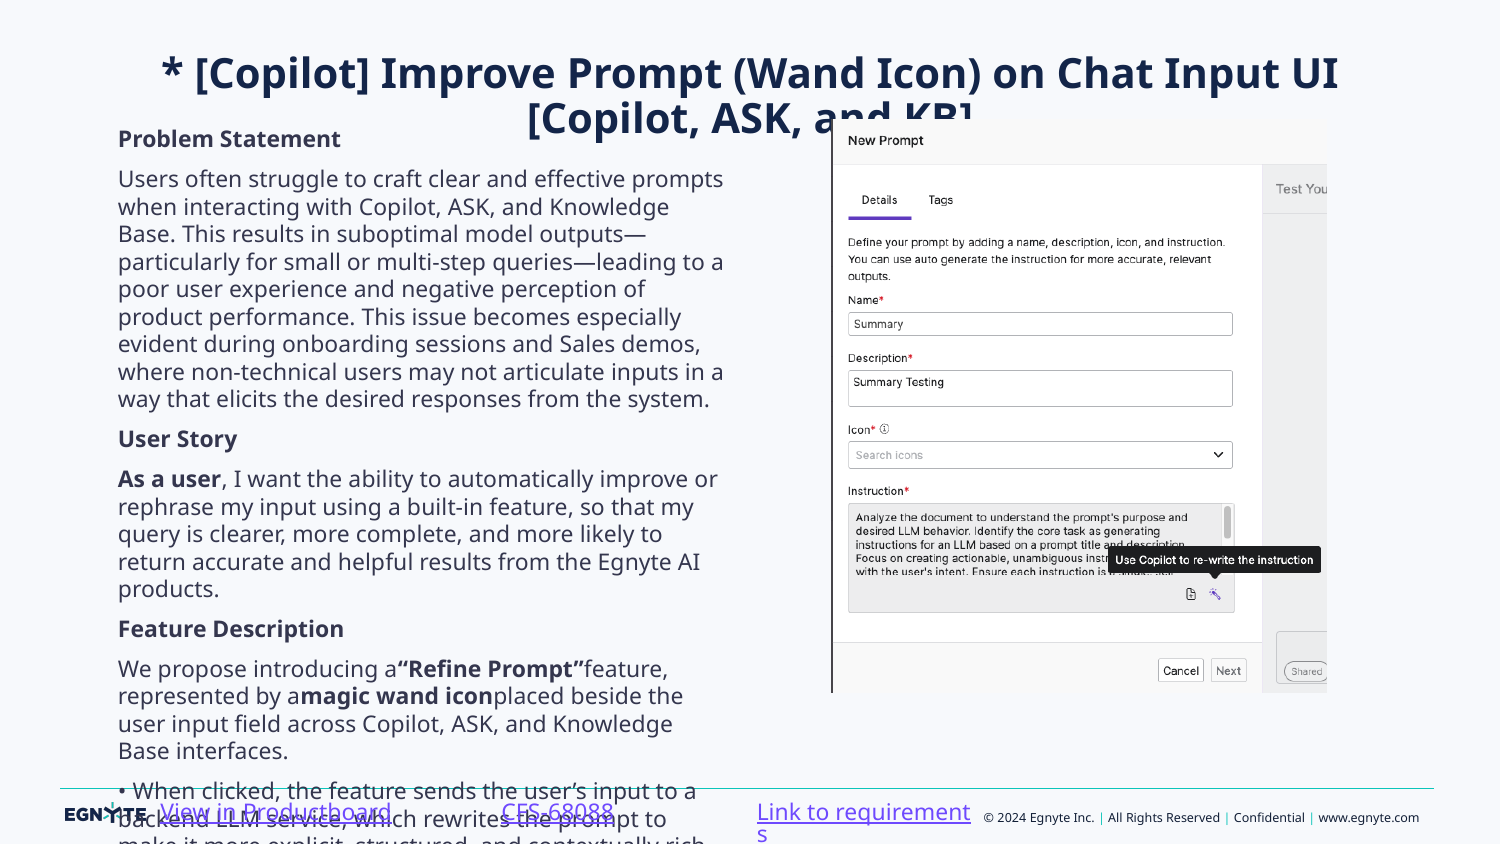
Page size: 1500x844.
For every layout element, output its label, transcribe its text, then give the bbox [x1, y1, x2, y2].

list CFS-68088 [486, 790, 741, 835]
picture [761, 119, 1397, 693]
list View in Productboard [145, 790, 486, 835]
picture [65, 802, 145, 823]
list Link to requirements [742, 790, 997, 835]
title * [Copilot] Improve Prompt (Wand Icon) on Chat Input UI [Copilot, ASK, and KB] [103, 44, 1397, 106]
list Problem Statement Users often struggle to craft clear and effective prompts when interacting with Copilot, ASK, and Knowledge Base. This results in suboptimal model outputs—particularly for small or multi-step queries—leading to a poor user experience and negative perception of product performance. This issue becomes especially evident during onboarding sessions and Sales demos, where non-technical users may not articulate inputs in a way that elicits the desired responses from the system. User Story As a user, I want the ability to automatically improve or rephrase my input using a built-in feature, so that my query is clearer, more complete, and more likely to return accurate and helpful results from the Egnyte AI products. Feature Description We propose introducing a“Refine Prompt”feature, represented by amagic wand iconplaced beside the user input field across Copilot, ASK, and Knowledge Base interfaces. • When clicked, the feature sends the user’s input to a backend LLM service, which rewrites the prompt to make it more explicit, structured, and contextually rich. • The rewritten prompt helps improve model understanding and response accuracy. • This functionality already exists in our “Create Prompt” workflow; the aim is to extend or repurpose that flow into high-usage chat surfaces with minimal lift. Value • Increases prompt clarity and quality, especially for new or non-technical users • Reduces trial-and-error for the end user • Helps Sales and CS teams showcase the platform more effectively • Lays the groundwork for future automated prompt rewriting. UX designs - [103, 117, 741, 693]
